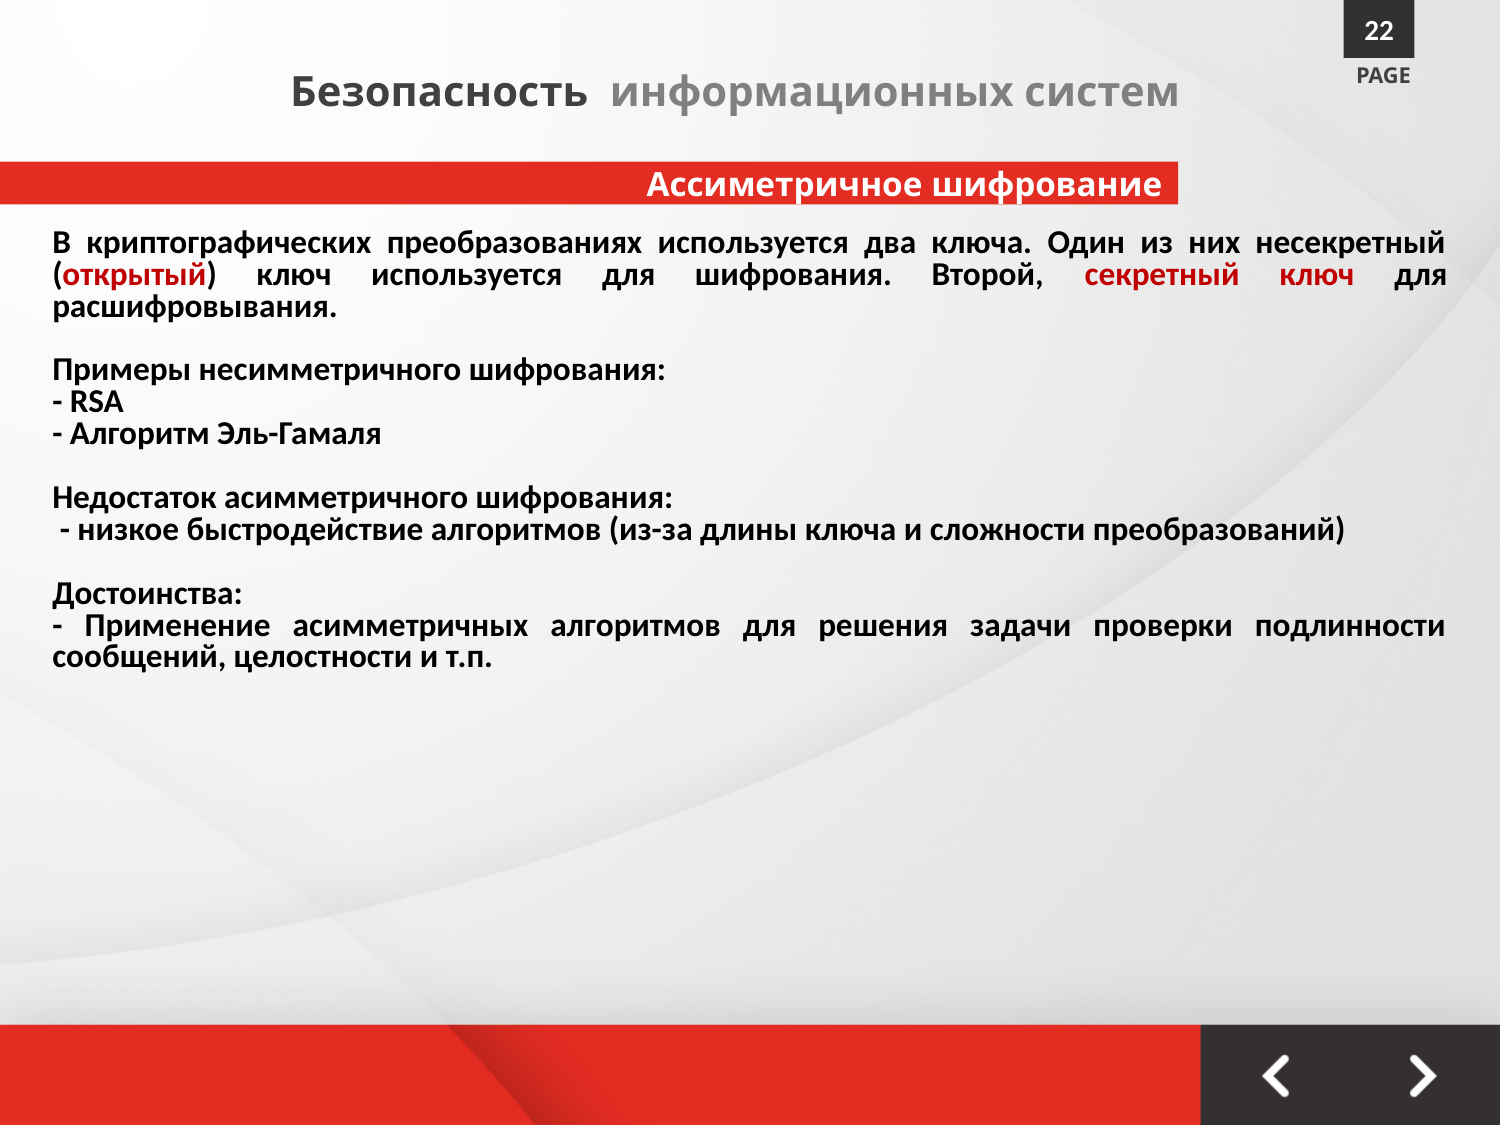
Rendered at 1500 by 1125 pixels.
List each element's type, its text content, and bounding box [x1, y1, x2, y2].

picture [0, 0, 1500, 1125]
subtitle Ассиметричное шифрование [0, 161, 1179, 205]
text_box PAGE [1341, 54, 1426, 96]
text_box 22 [1342, 0, 1417, 60]
text_box Безопасность информационных систем [22, 57, 1196, 123]
text_box В криптографических преобразованиях используется два ключа. Один из них несекретный (открытый) ключ используется для шифрования. Второй, секретный ключ для расшифровывания. Примеры несимметричного шифрования: - RSA - Алгоритм Эль-Гамаля Недостаток асимметричного шифрования: - низкое быстродействие алгоритмов (из-за длины ключа и сложности преобразований) Достоинства: - Применение асимметричных алгоритмов для решения задачи проверки подлинности сообщений, целостности и т.п. [37, 220, 1463, 682]
